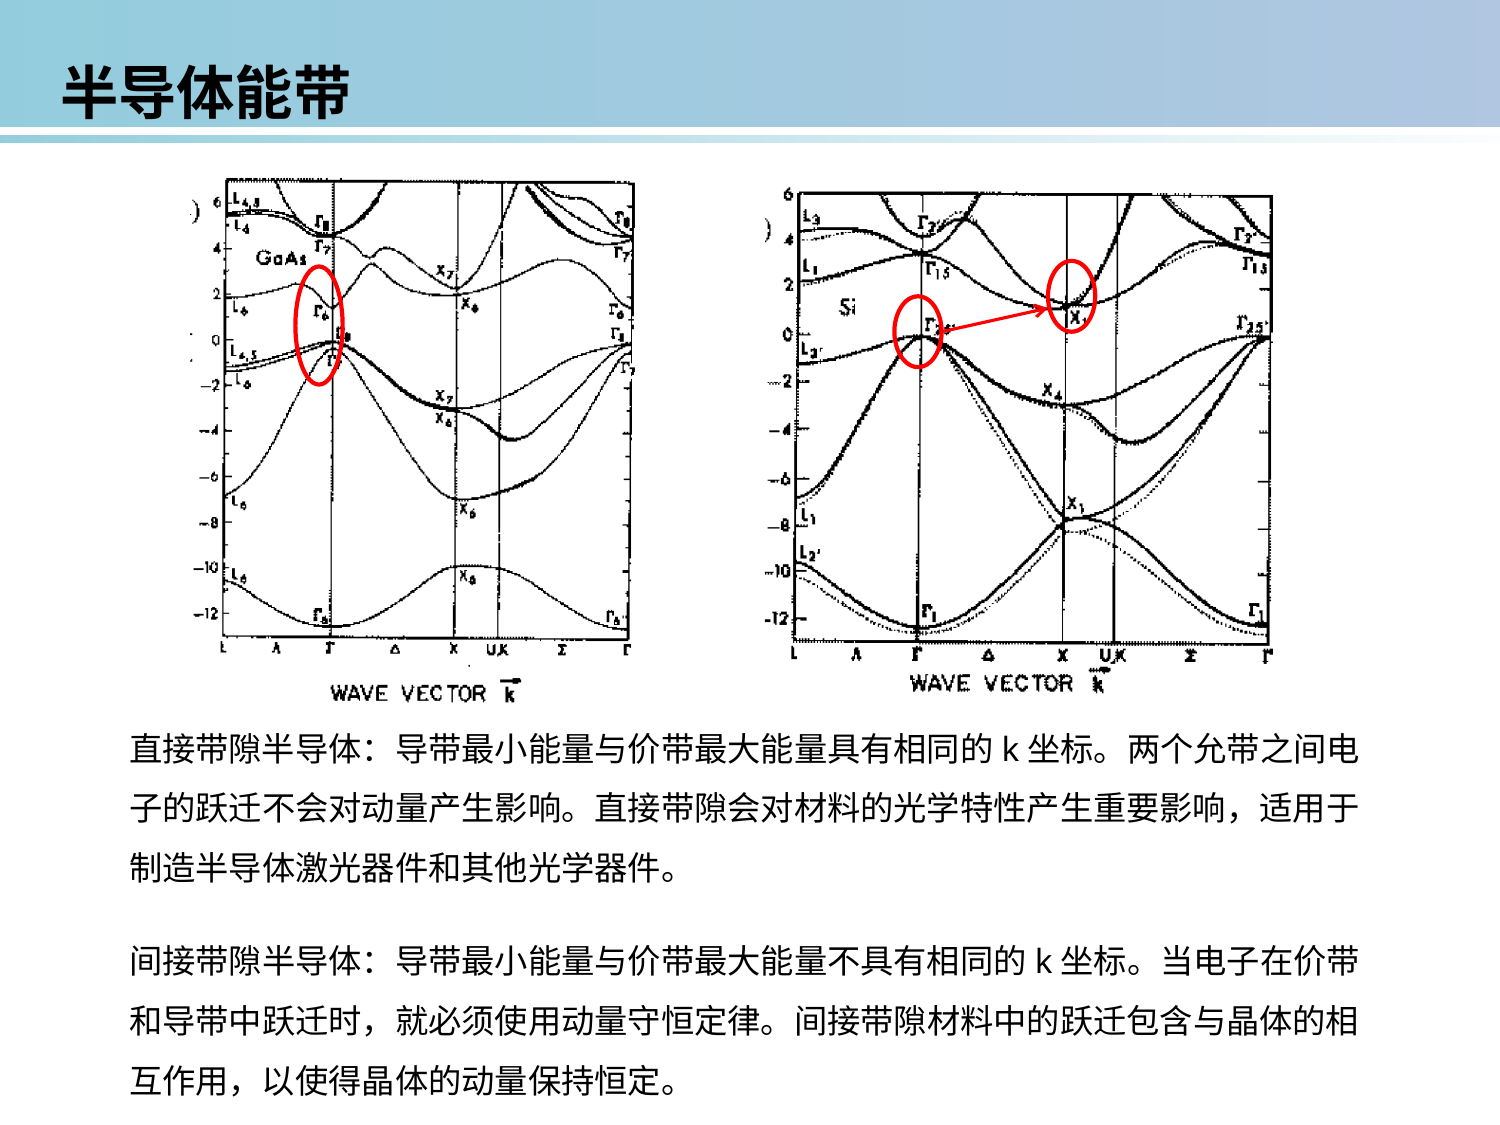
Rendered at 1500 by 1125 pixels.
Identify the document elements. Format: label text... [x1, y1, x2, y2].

picture [764, 178, 1287, 701]
text_box 间接带隙半导体：导带最小能量与价带最大能量不具有相同的k坐标。当电子在价带和导带中跃迁时，就必须使用动量守恒定律。间接带隙材料中的跃迁包含与晶体的相互作用，以使得晶体的动量保持恒定。 [114, 913, 1390, 1108]
text_box 半导体能带 [45, 6, 367, 134]
picture [189, 160, 643, 729]
text_box 直接带隙半导体：导带最小能量与价带最大能量具有相同的k坐标。两个允带之间电子的跃迁不会对动量产生影响。直接带隙会对材料的光学特性产生重要影响，适用于制造半导体激光器件和其他光学器件。 [114, 700, 1390, 895]
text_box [941, 307, 1049, 332]
